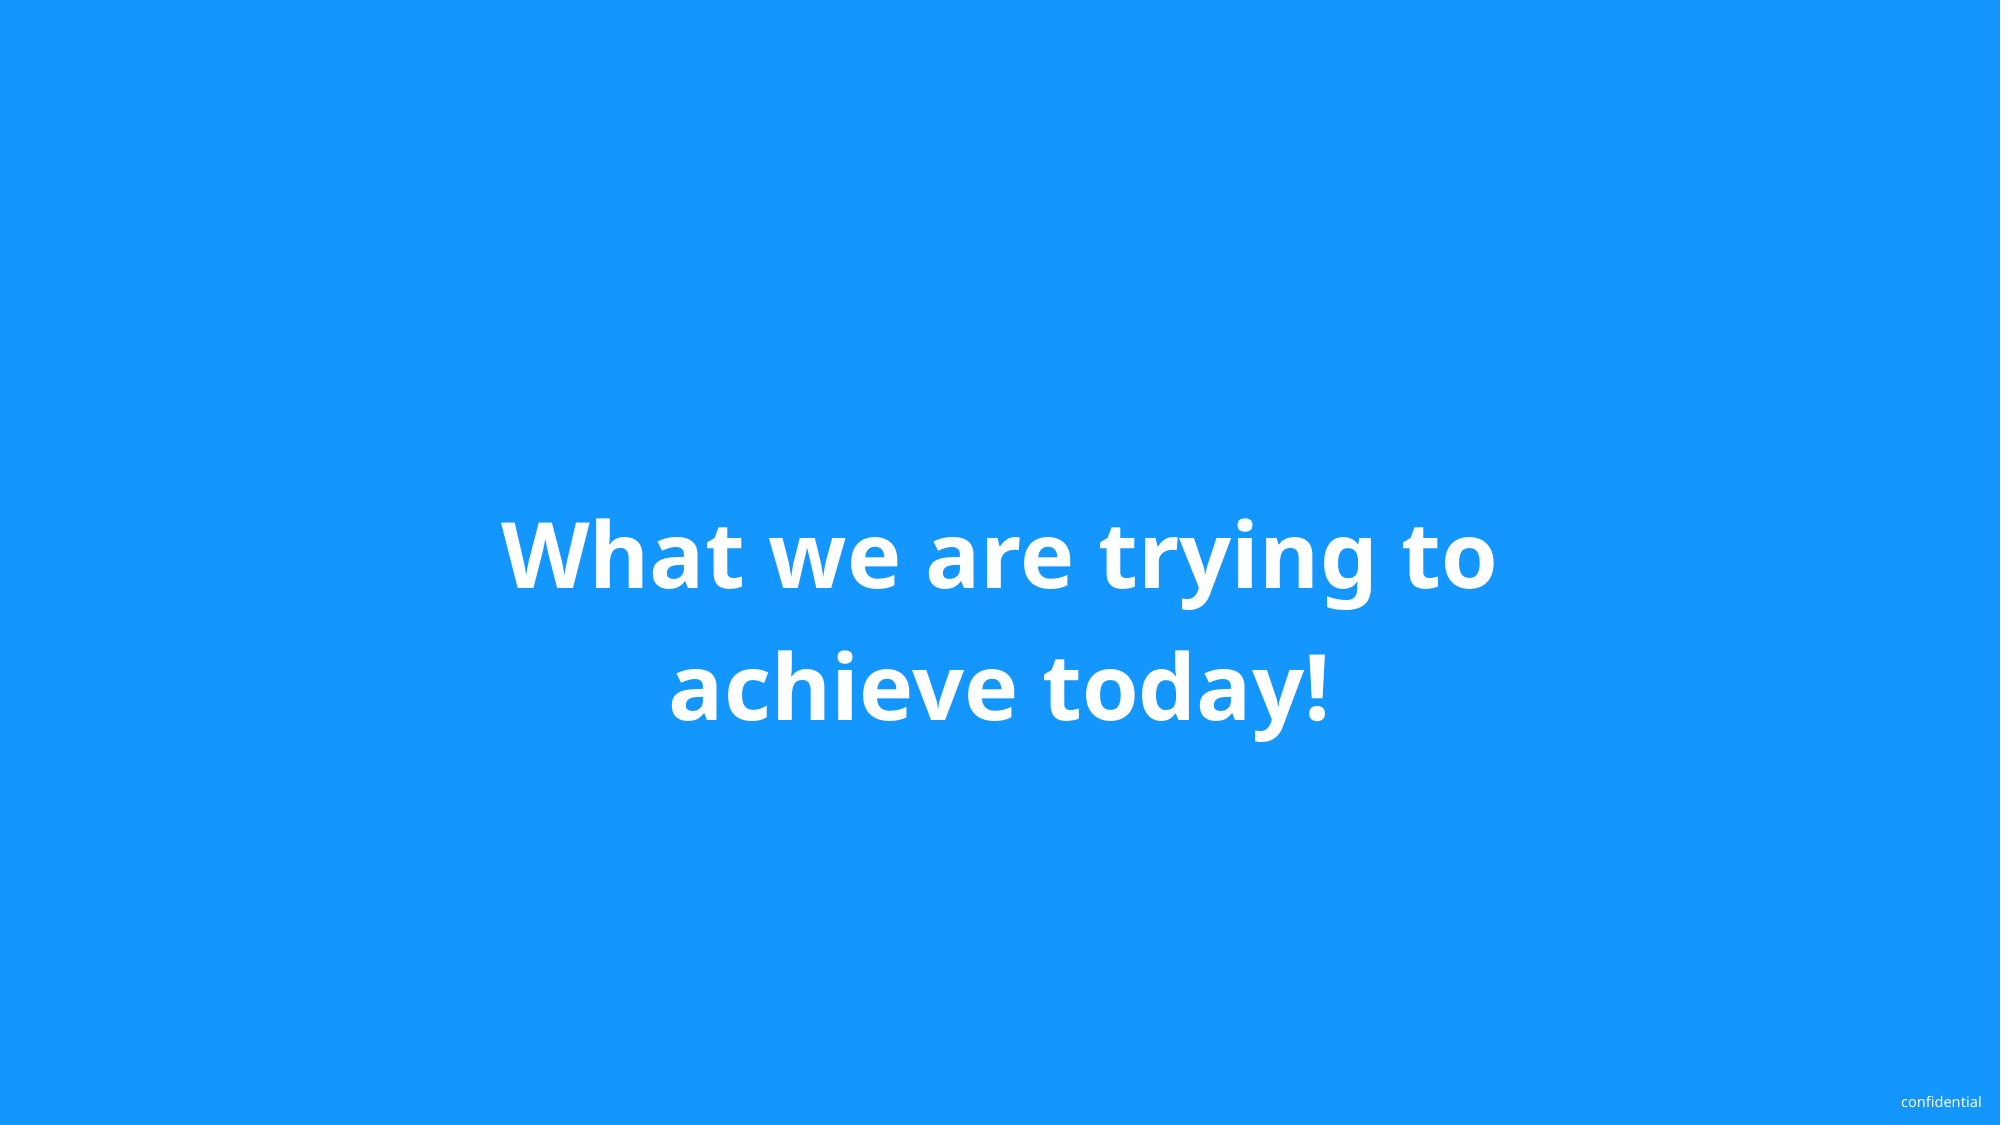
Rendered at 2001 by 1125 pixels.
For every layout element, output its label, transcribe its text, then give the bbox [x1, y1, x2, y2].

title What we are trying to achieve today! [321, 474, 1679, 651]
